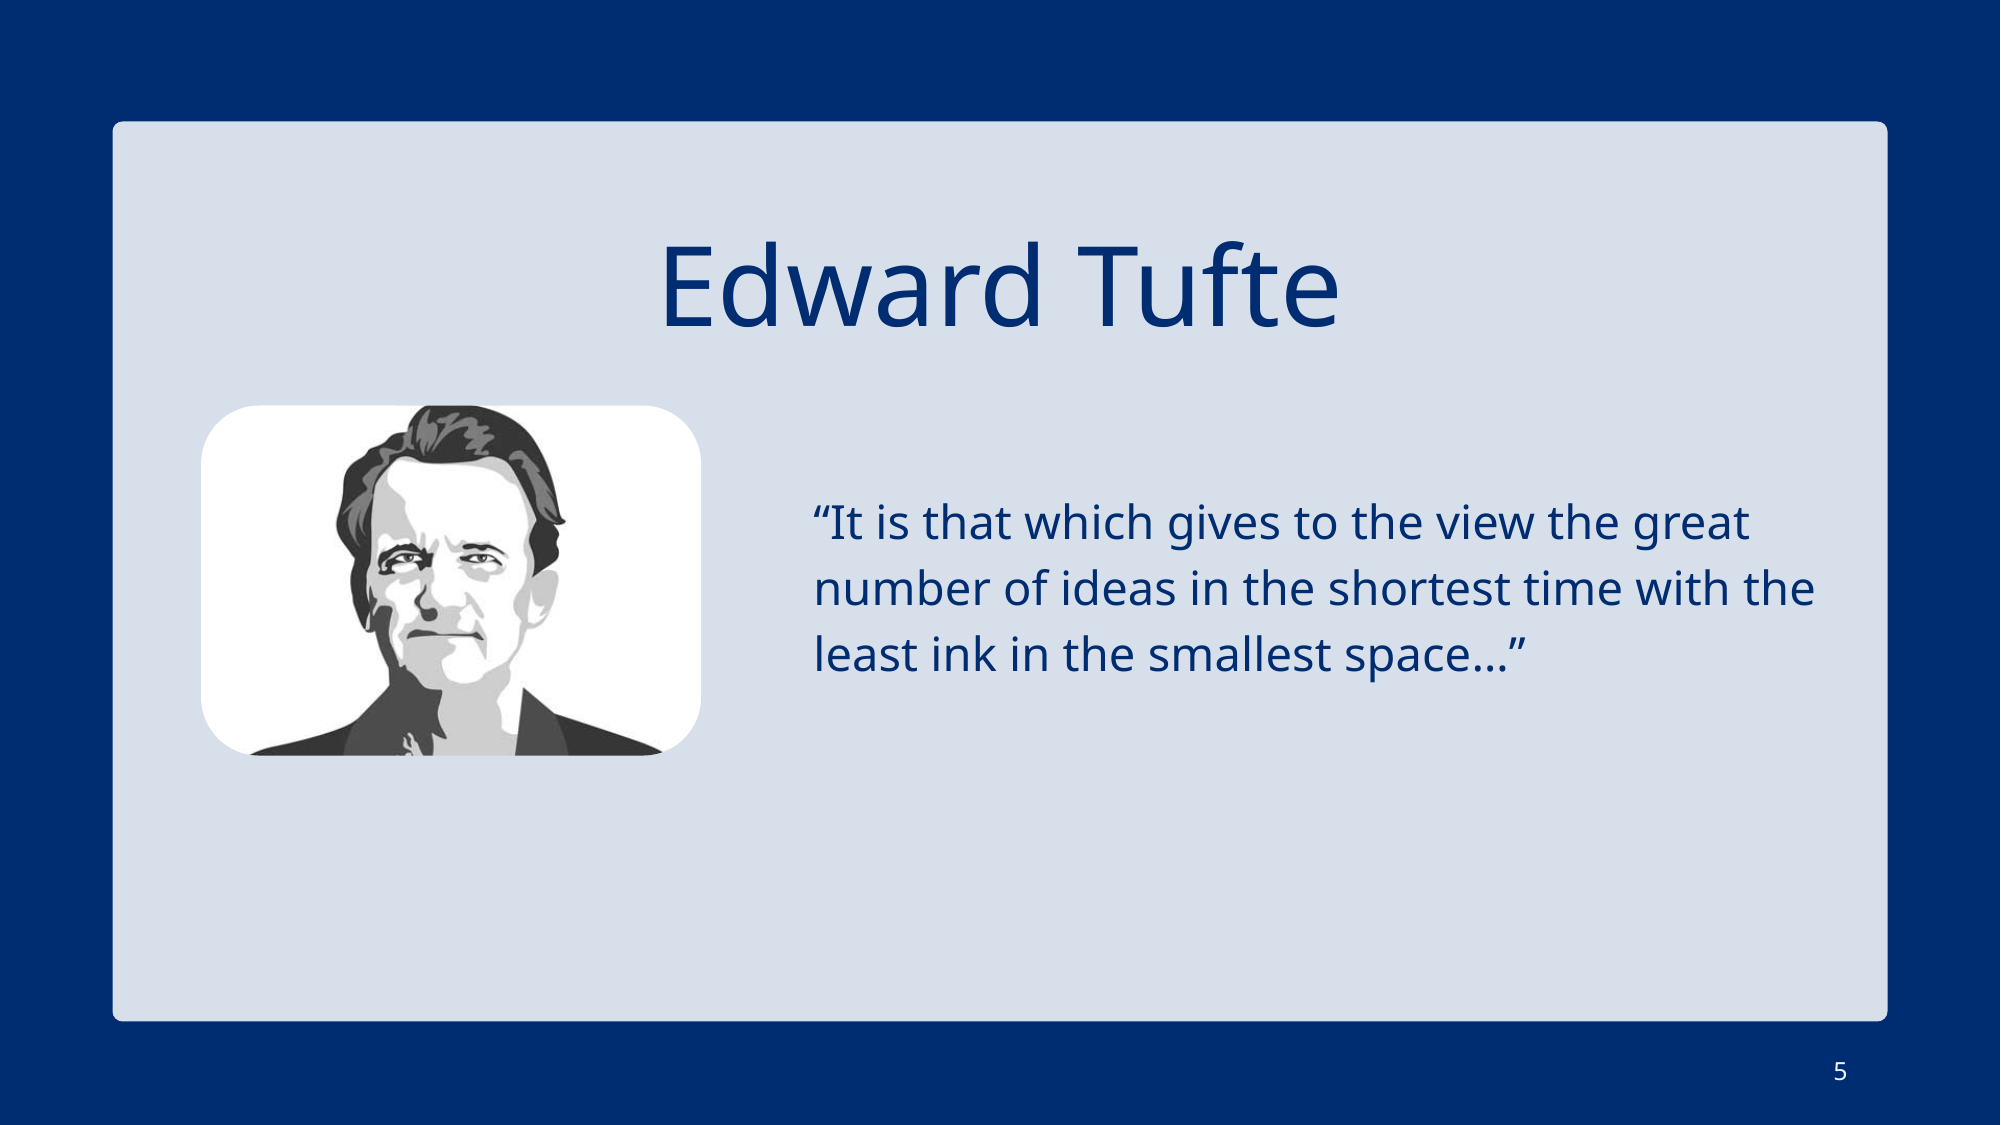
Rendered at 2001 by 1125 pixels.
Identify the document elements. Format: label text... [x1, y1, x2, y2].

picture [201, 405, 702, 756]
slide_number 5 [1412, 1042, 1863, 1103]
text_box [112, 121, 1888, 1022]
